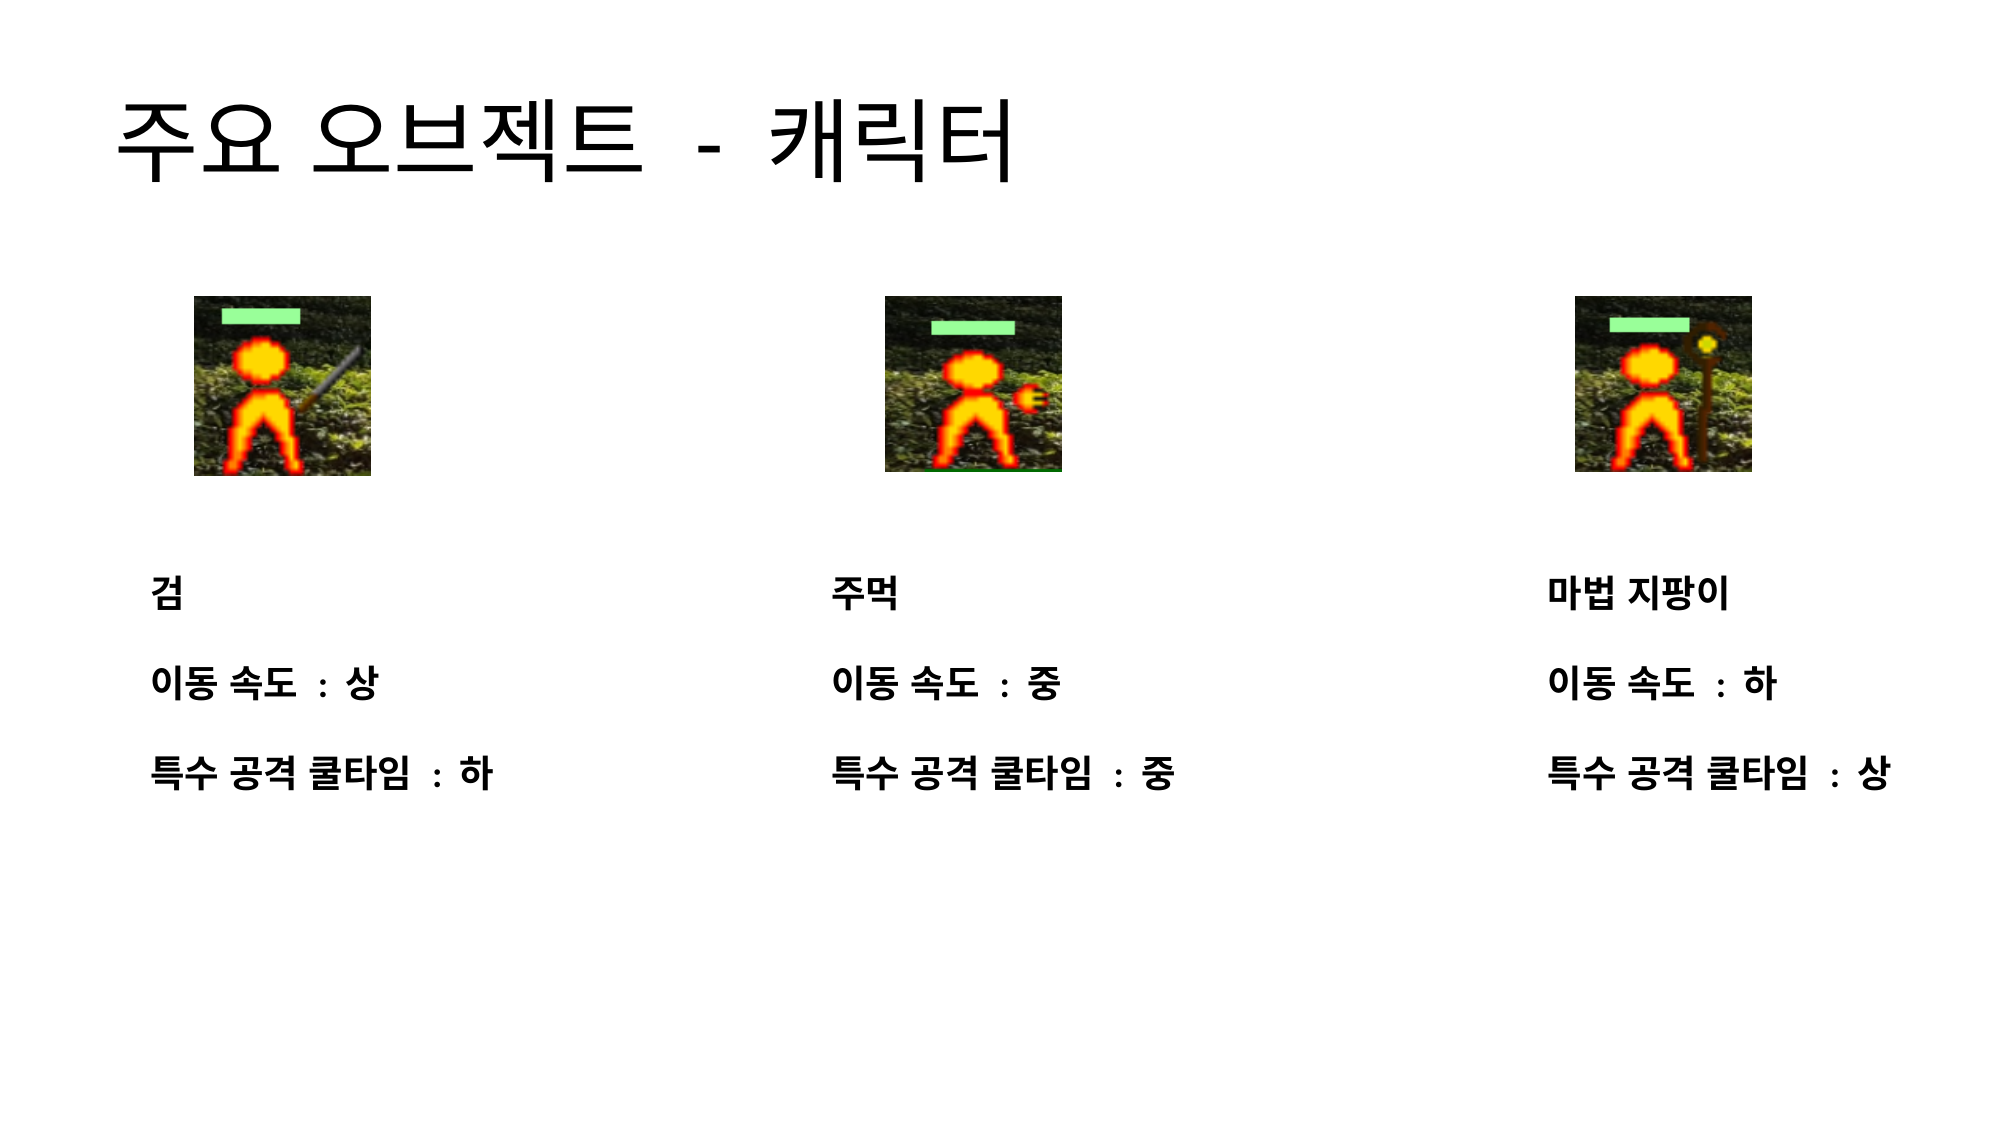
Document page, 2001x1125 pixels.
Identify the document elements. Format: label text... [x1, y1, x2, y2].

picture [194, 295, 372, 476]
text_box 주먹 이동 속도 : 중 특수 공격 쿨타임 : 중 [816, 562, 1360, 803]
text_box 마법 지팡이 이동 속도 : 하 특수 공격 쿨타임 : 상 [1533, 562, 2000, 803]
title 주요 오브젝트 - 캐릭터 [99, 45, 1900, 233]
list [884, 295, 1062, 472]
text_box 검 이동 속도 : 상 특수 공격 쿨타임 : 하 [135, 562, 560, 803]
picture [1574, 295, 1753, 472]
